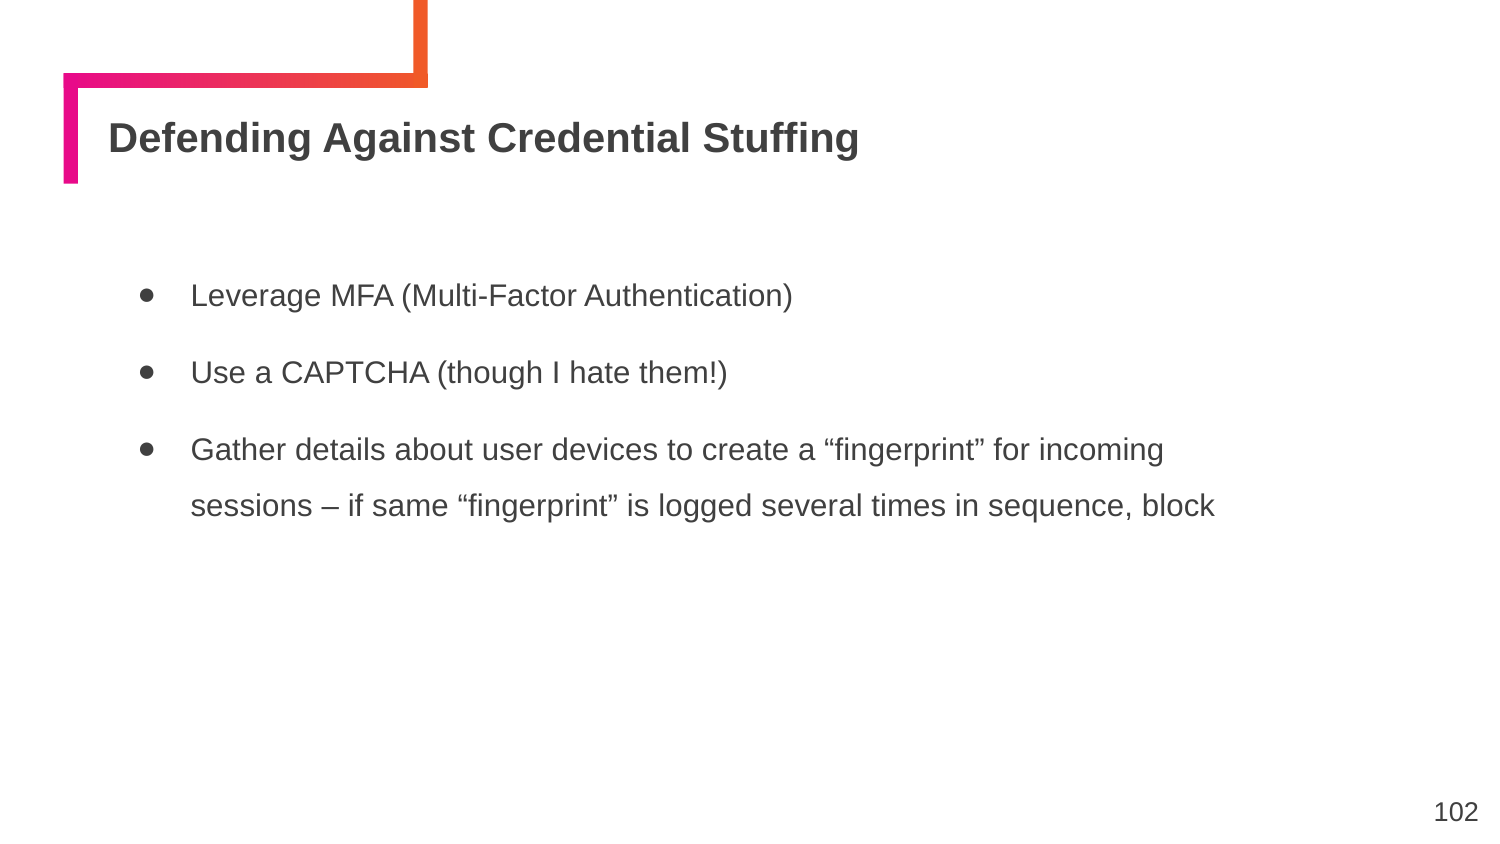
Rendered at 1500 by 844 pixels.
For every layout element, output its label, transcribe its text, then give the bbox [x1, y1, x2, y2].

title Defending Against Credential Stuffing [100, 117, 1455, 169]
slide_number 102 [1403, 779, 1494, 844]
text_box Leverage MFA (Multi-Factor Authentication) Use a CAPTCHA (though I hate them!) Gather details about user devices to create a “fingerprint” for incoming sessions – if same “fingerprint” is logged several times in sequence, block [100, 241, 1264, 770]
